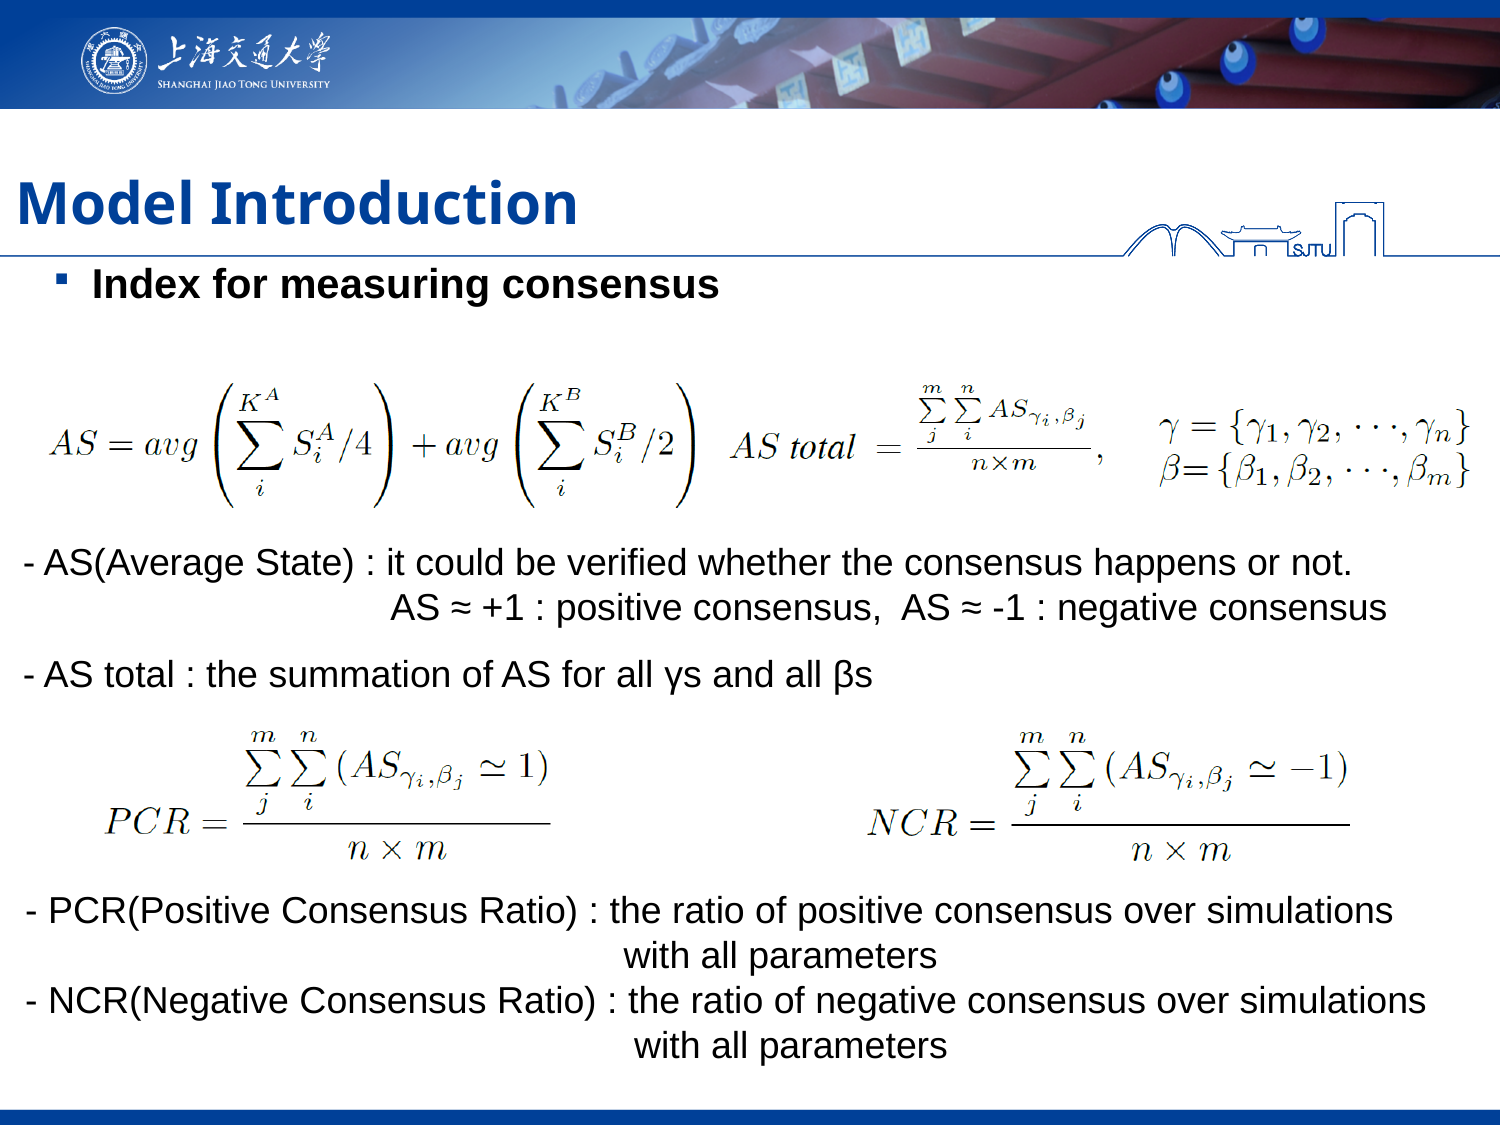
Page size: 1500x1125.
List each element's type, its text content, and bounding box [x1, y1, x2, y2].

picture [720, 354, 1479, 504]
text_box - AS(Average State) : it could be verified whether the consensus happens or not. AS ≈ +1 : positive consensus, AS ≈ -1 : negative consensus - AS total : the summation of AS for all γs and all βs [8, 530, 1500, 703]
picture [66, 719, 556, 894]
picture [845, 719, 1354, 882]
text_box Index for measuring consensus [39, 249, 1467, 315]
picture [39, 354, 706, 527]
text_box - PCR(Positive Consensus Ratio) : the ratio of positive consensus over simulations with all parameters - NCR(Negative Consensus Ratio) : the ratio of negative consensus over simulations with all parameters [0, 878, 1494, 1074]
text_box Model Introduction [0, 158, 1374, 253]
picture [0, 18, 1500, 109]
